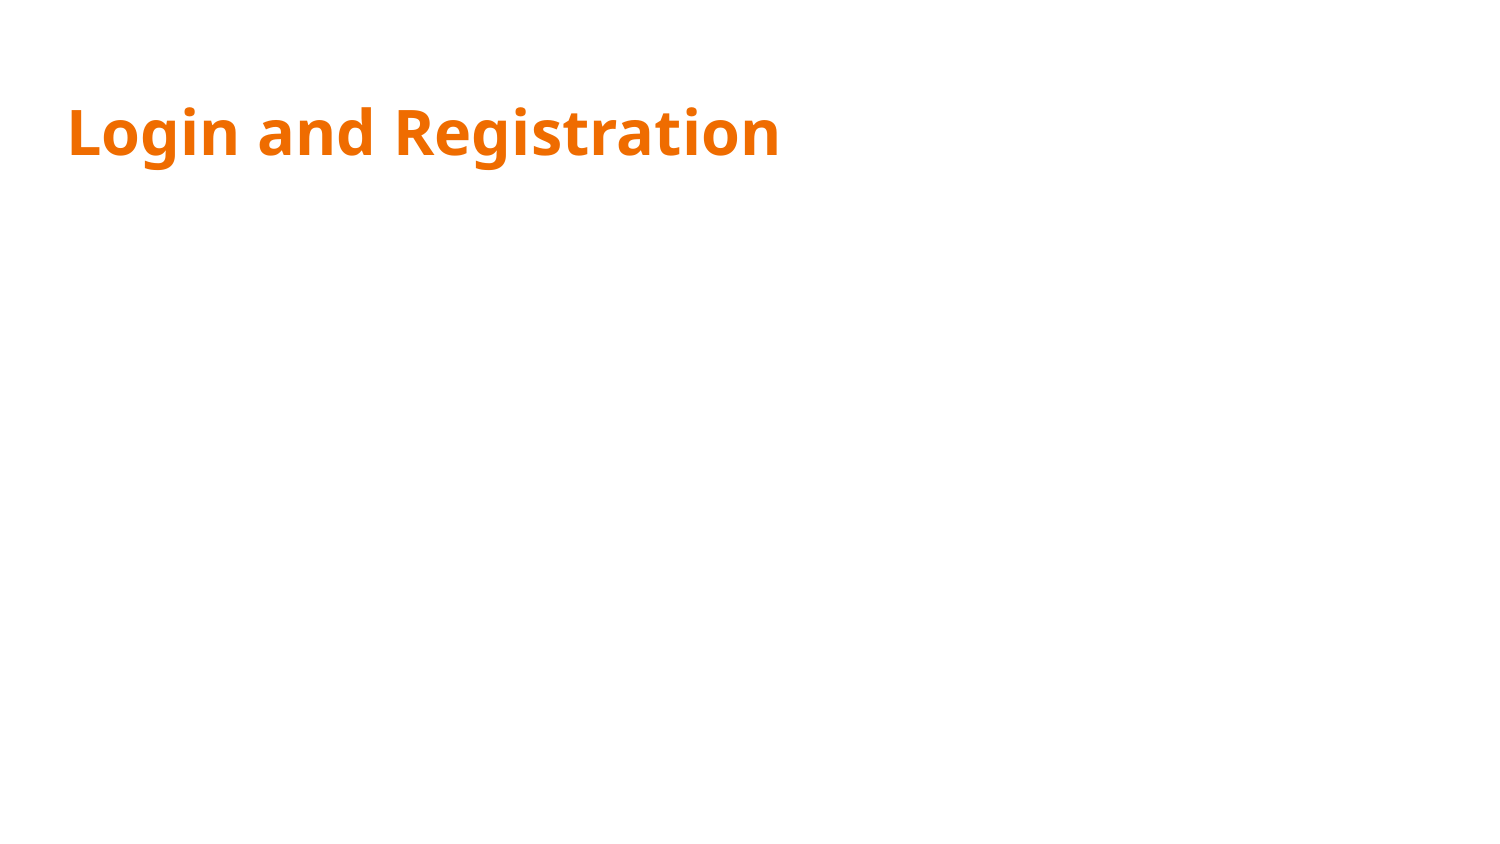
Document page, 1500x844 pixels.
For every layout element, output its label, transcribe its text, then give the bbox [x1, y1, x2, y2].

title Login and Registration [51, 72, 1449, 189]
